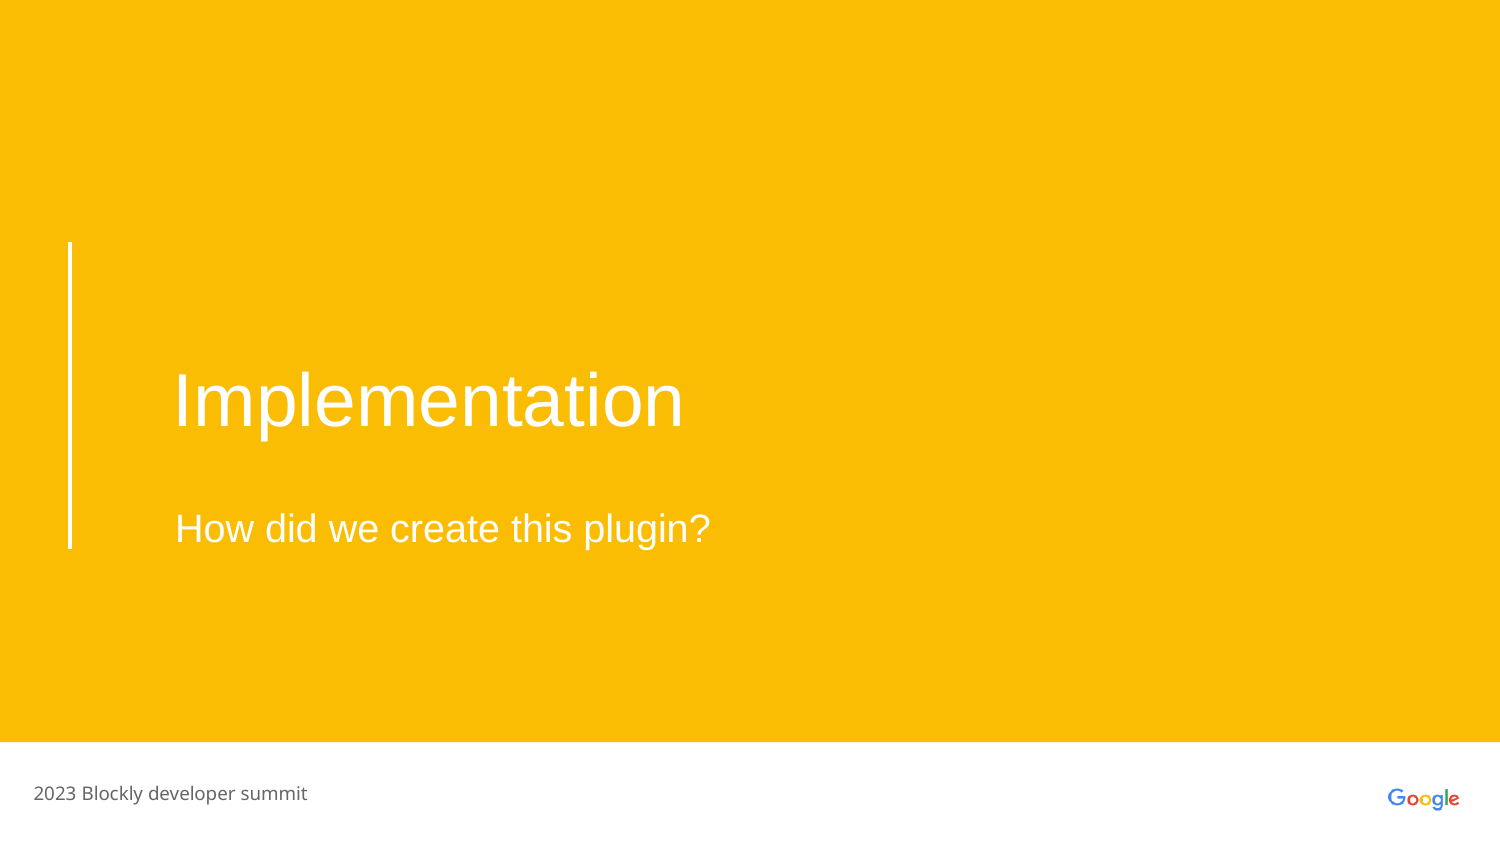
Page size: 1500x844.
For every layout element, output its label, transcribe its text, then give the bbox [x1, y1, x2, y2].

text_box How did we create this plugin? [142, 488, 921, 549]
title Implementation [157, 336, 1450, 477]
picture [1388, 787, 1461, 811]
